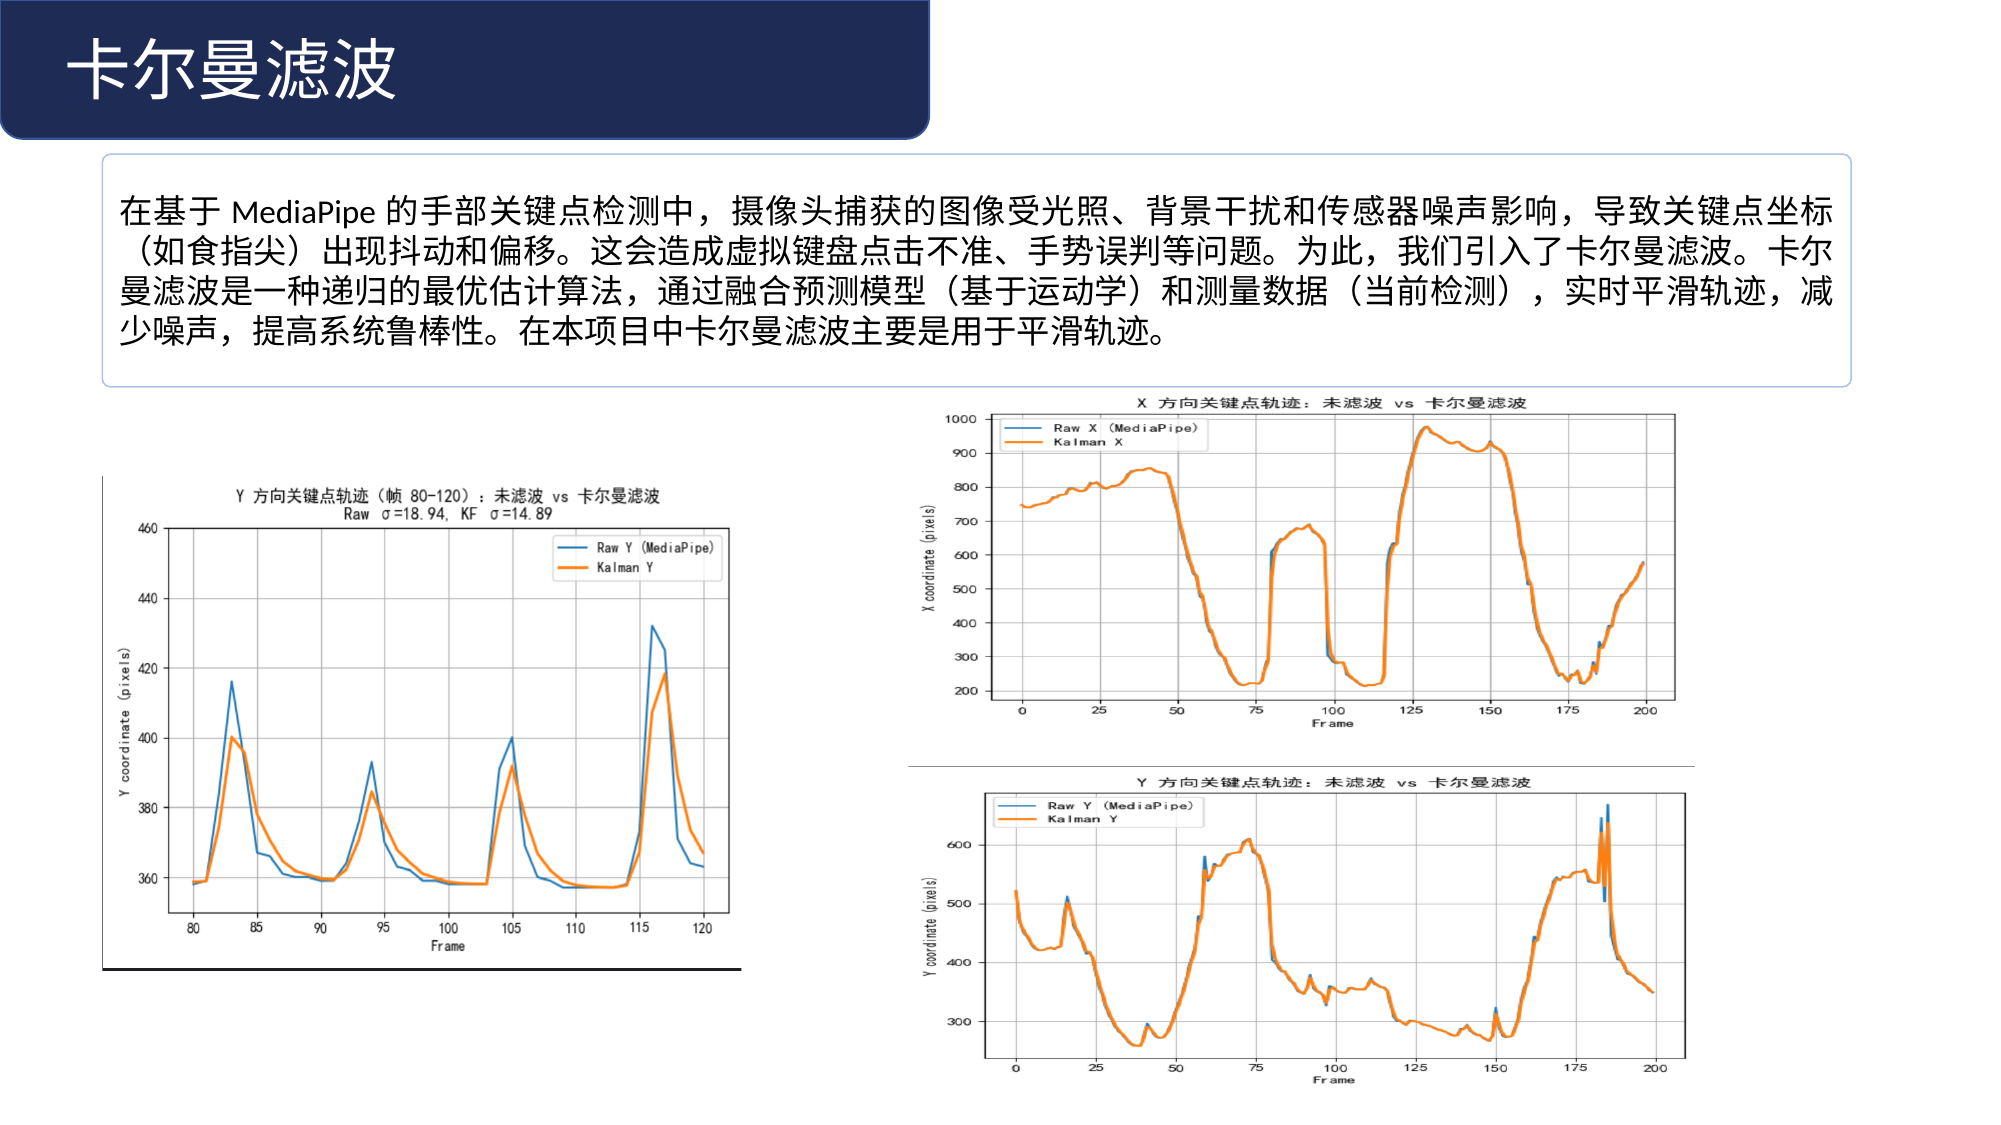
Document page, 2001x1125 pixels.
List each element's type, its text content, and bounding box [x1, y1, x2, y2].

text_box [0, 0, 931, 140]
picture [907, 765, 1696, 1087]
text_box 卡尔曼滤波 [49, 20, 825, 115]
text_box 在基于MediaPipe的手部关键点检测中，摄像头捕获的图像受光照、背景干扰和传感器噪声影响，导致关键点坐标（如食指尖）出现抖动和偏移。这会造成虚拟键盘点击不准、手势误判等问题。为此，我们引入了卡尔曼滤波。卡尔曼滤波是一种递归的最优估计算法，通过融合预测模型（基于运动学）和测量数据（当前检测），实时平滑轨迹，减少噪声，提高系统鲁棒性。在本项目中卡尔曼滤波主要是用于平滑轨迹。 [101, 153, 1853, 388]
picture [907, 393, 1684, 739]
picture [101, 476, 743, 972]
